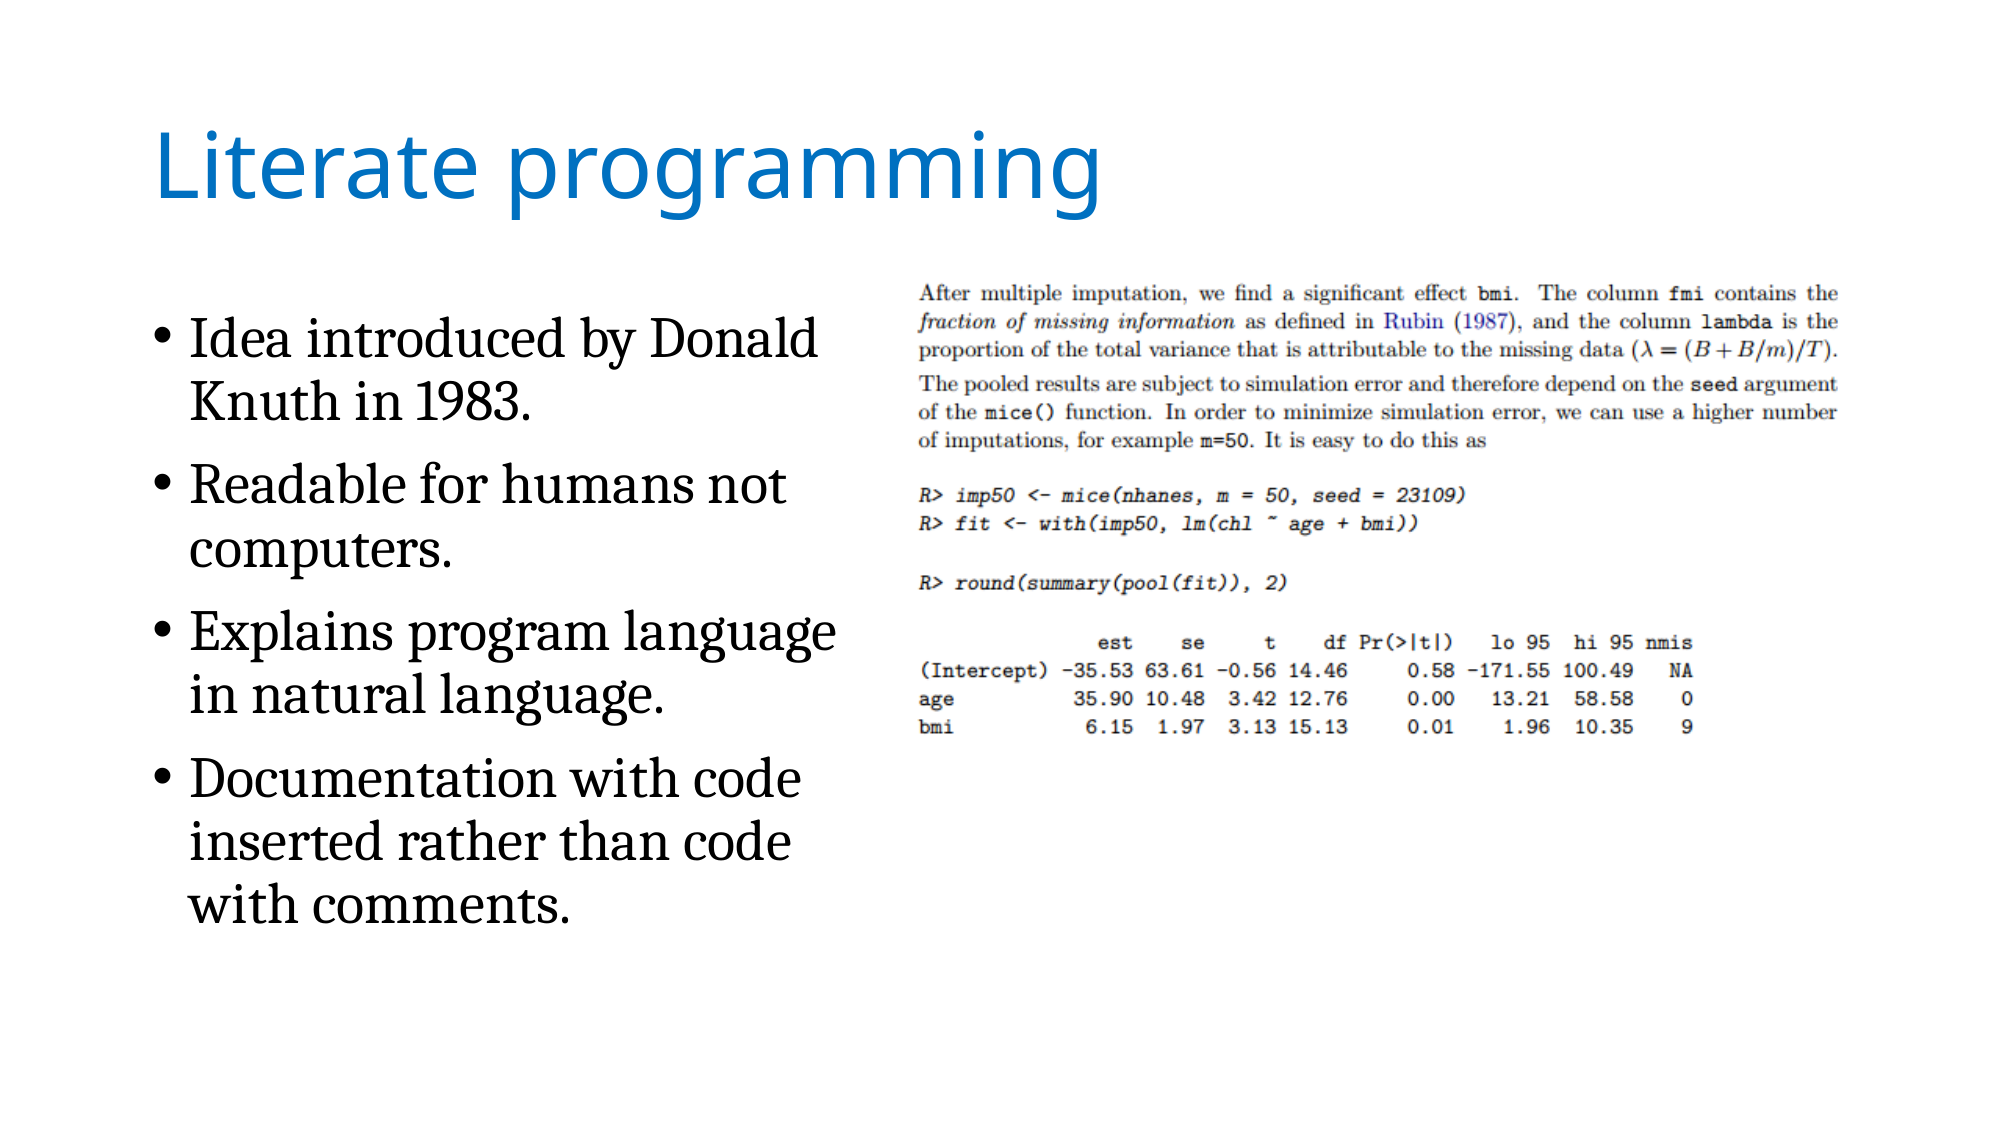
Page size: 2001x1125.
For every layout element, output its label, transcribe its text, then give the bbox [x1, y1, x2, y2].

title Literate programming [137, 59, 1863, 278]
list Idea introduced by Donald Knuth in 1983. Readable for humans not computers. Explains program language in natural language. Documentation with code inserted rather than code with comments. [137, 299, 875, 1014]
picture [910, 277, 1863, 765]
